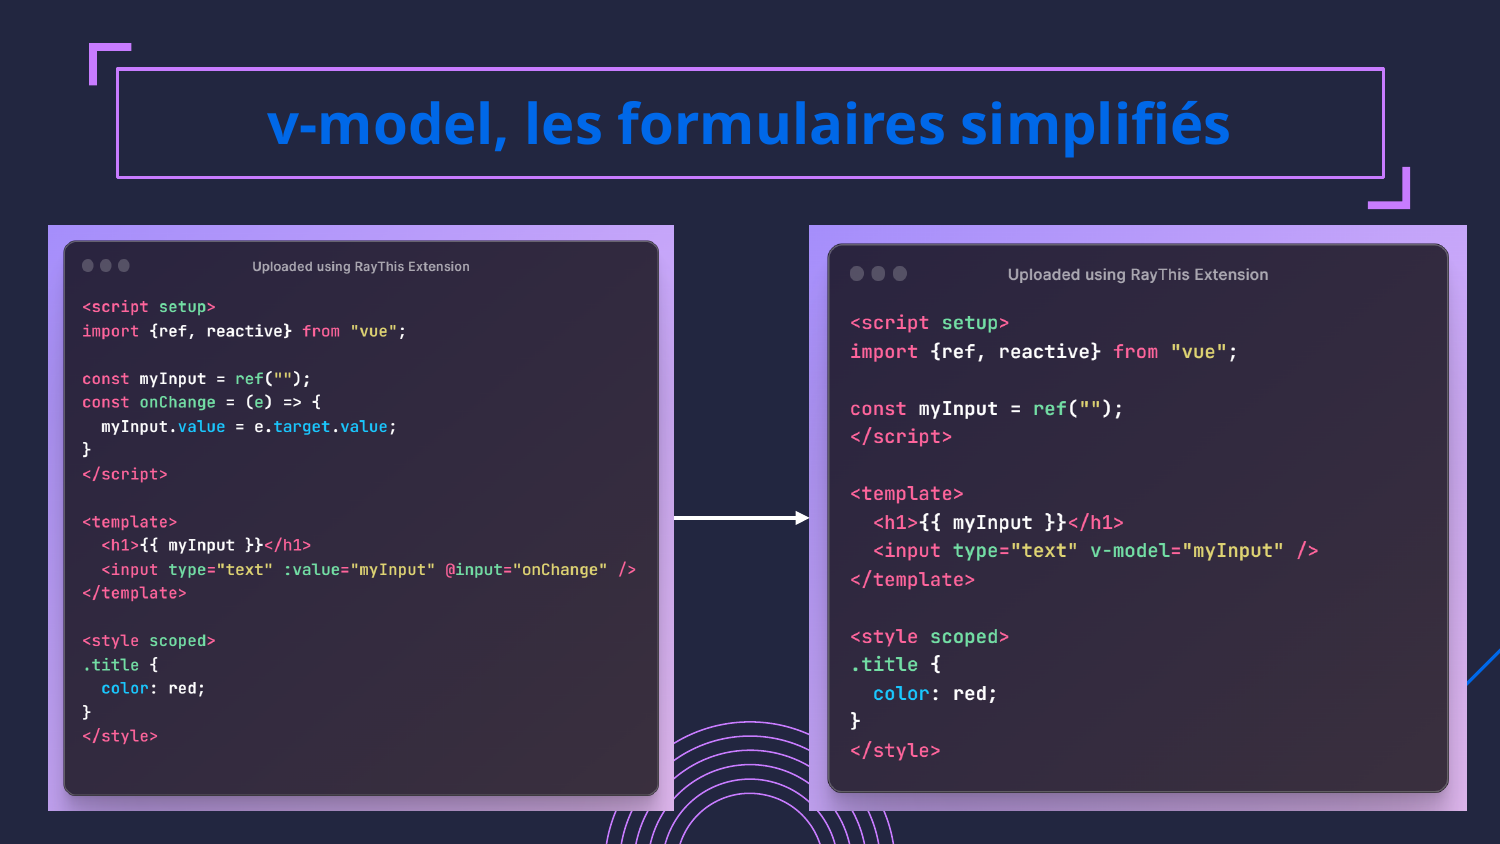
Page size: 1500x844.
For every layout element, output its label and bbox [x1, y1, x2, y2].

picture [809, 225, 1467, 811]
picture [47, 225, 675, 811]
text_box [88, 42, 1411, 210]
